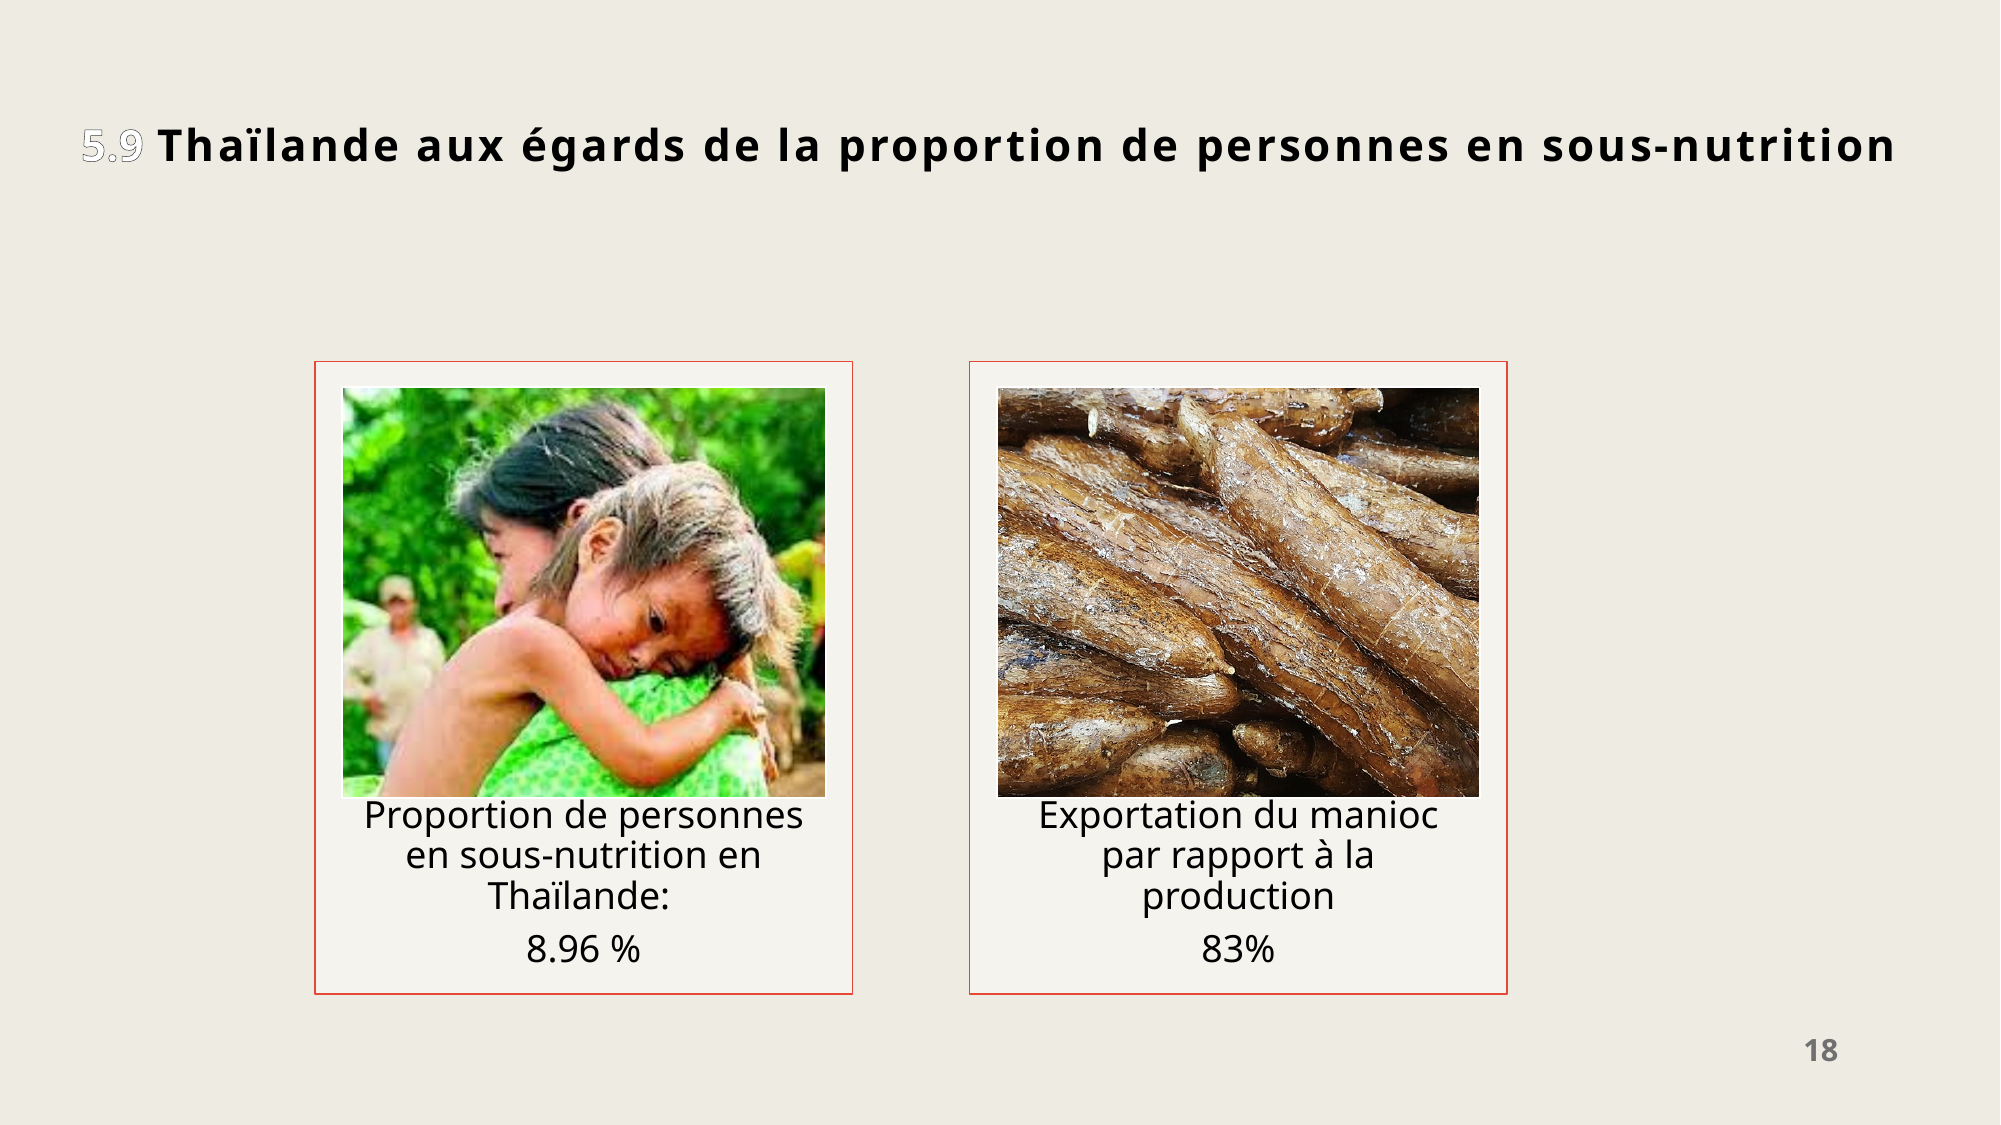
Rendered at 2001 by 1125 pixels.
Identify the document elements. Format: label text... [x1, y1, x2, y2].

title 5.9 Thaïlande aux égards de la proportion de personnes en sous-nutrition [63, 72, 1952, 294]
slide_number 18 [1757, 1012, 1885, 1088]
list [314, 355, 1508, 1001]
